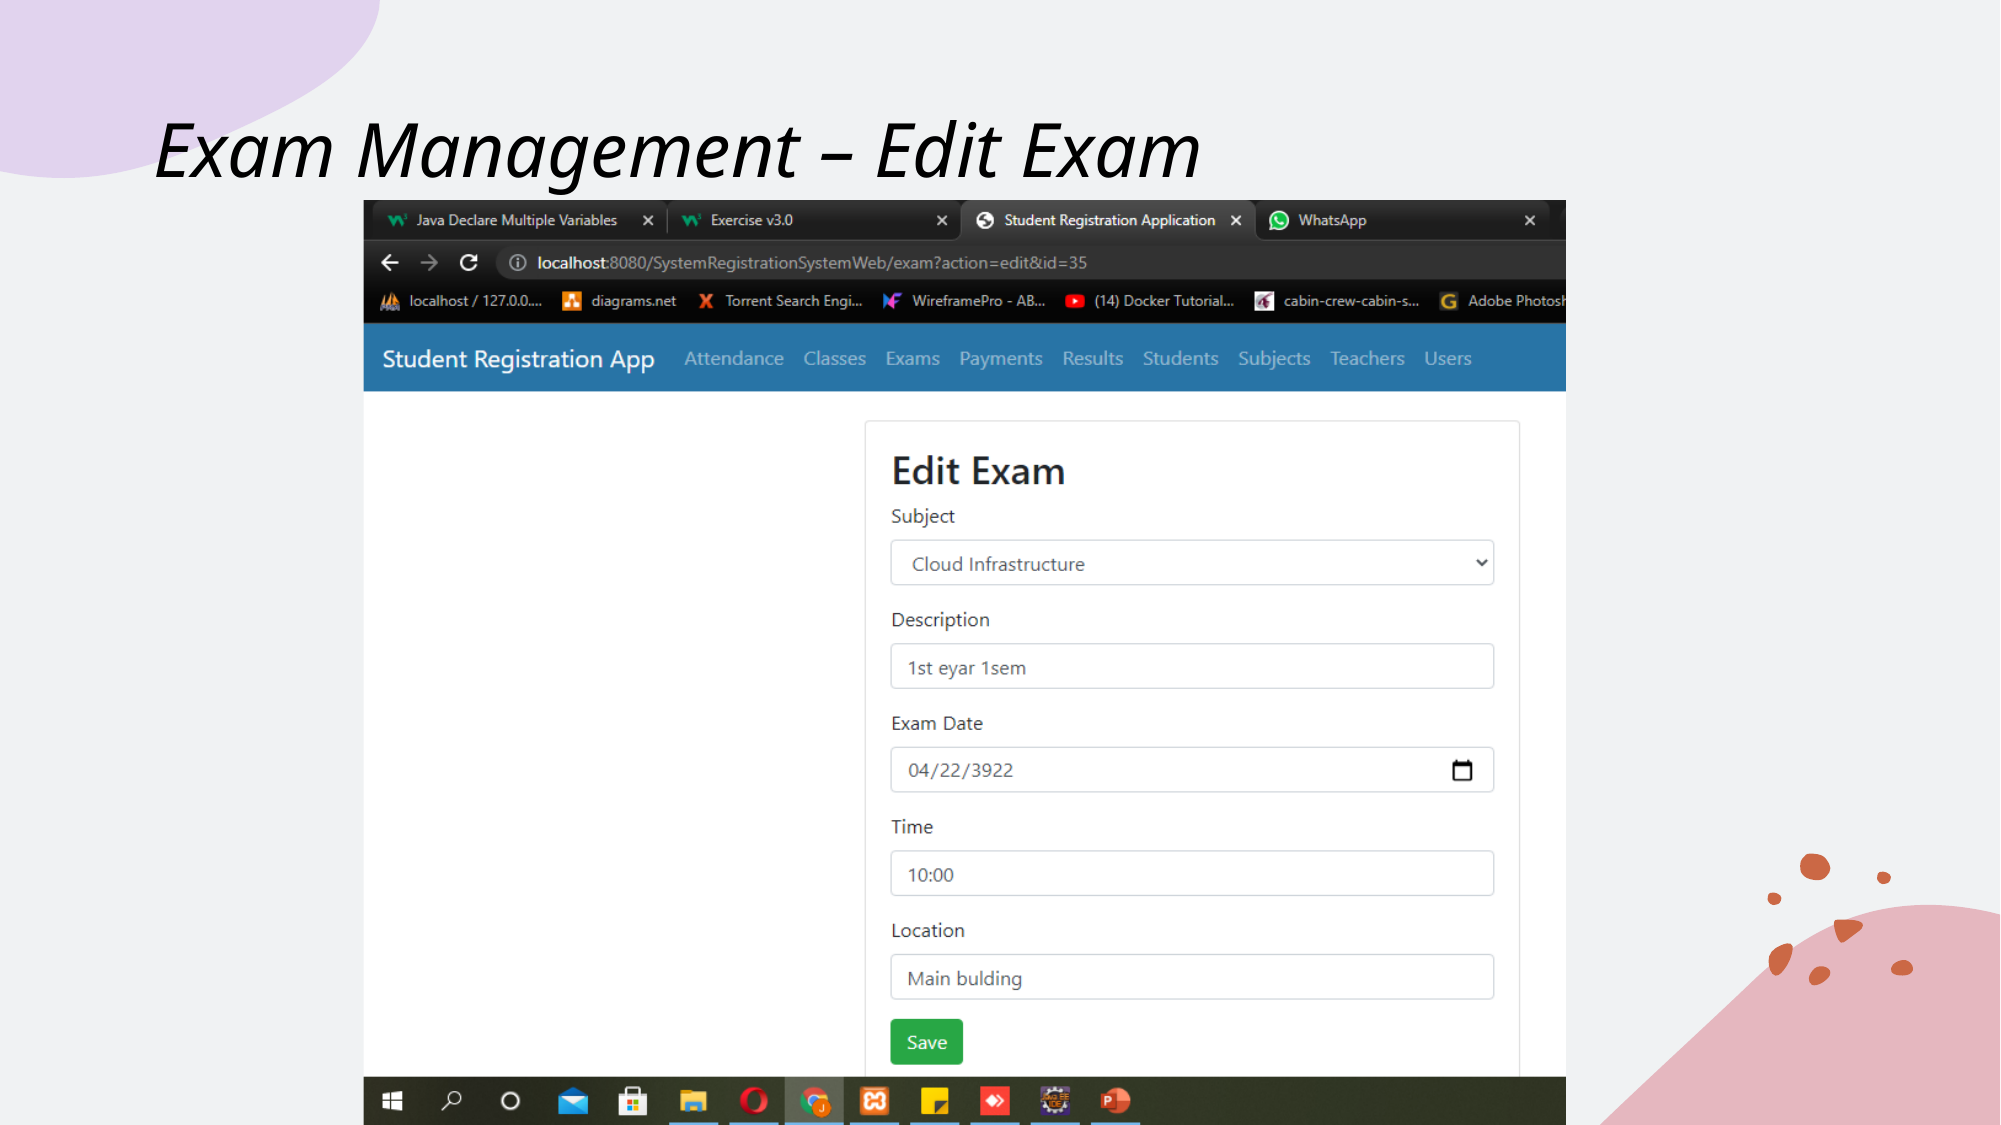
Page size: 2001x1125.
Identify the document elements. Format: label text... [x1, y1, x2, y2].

picture [363, 200, 1566, 1125]
title Exam Management – Edit Exam [138, 48, 1792, 201]
